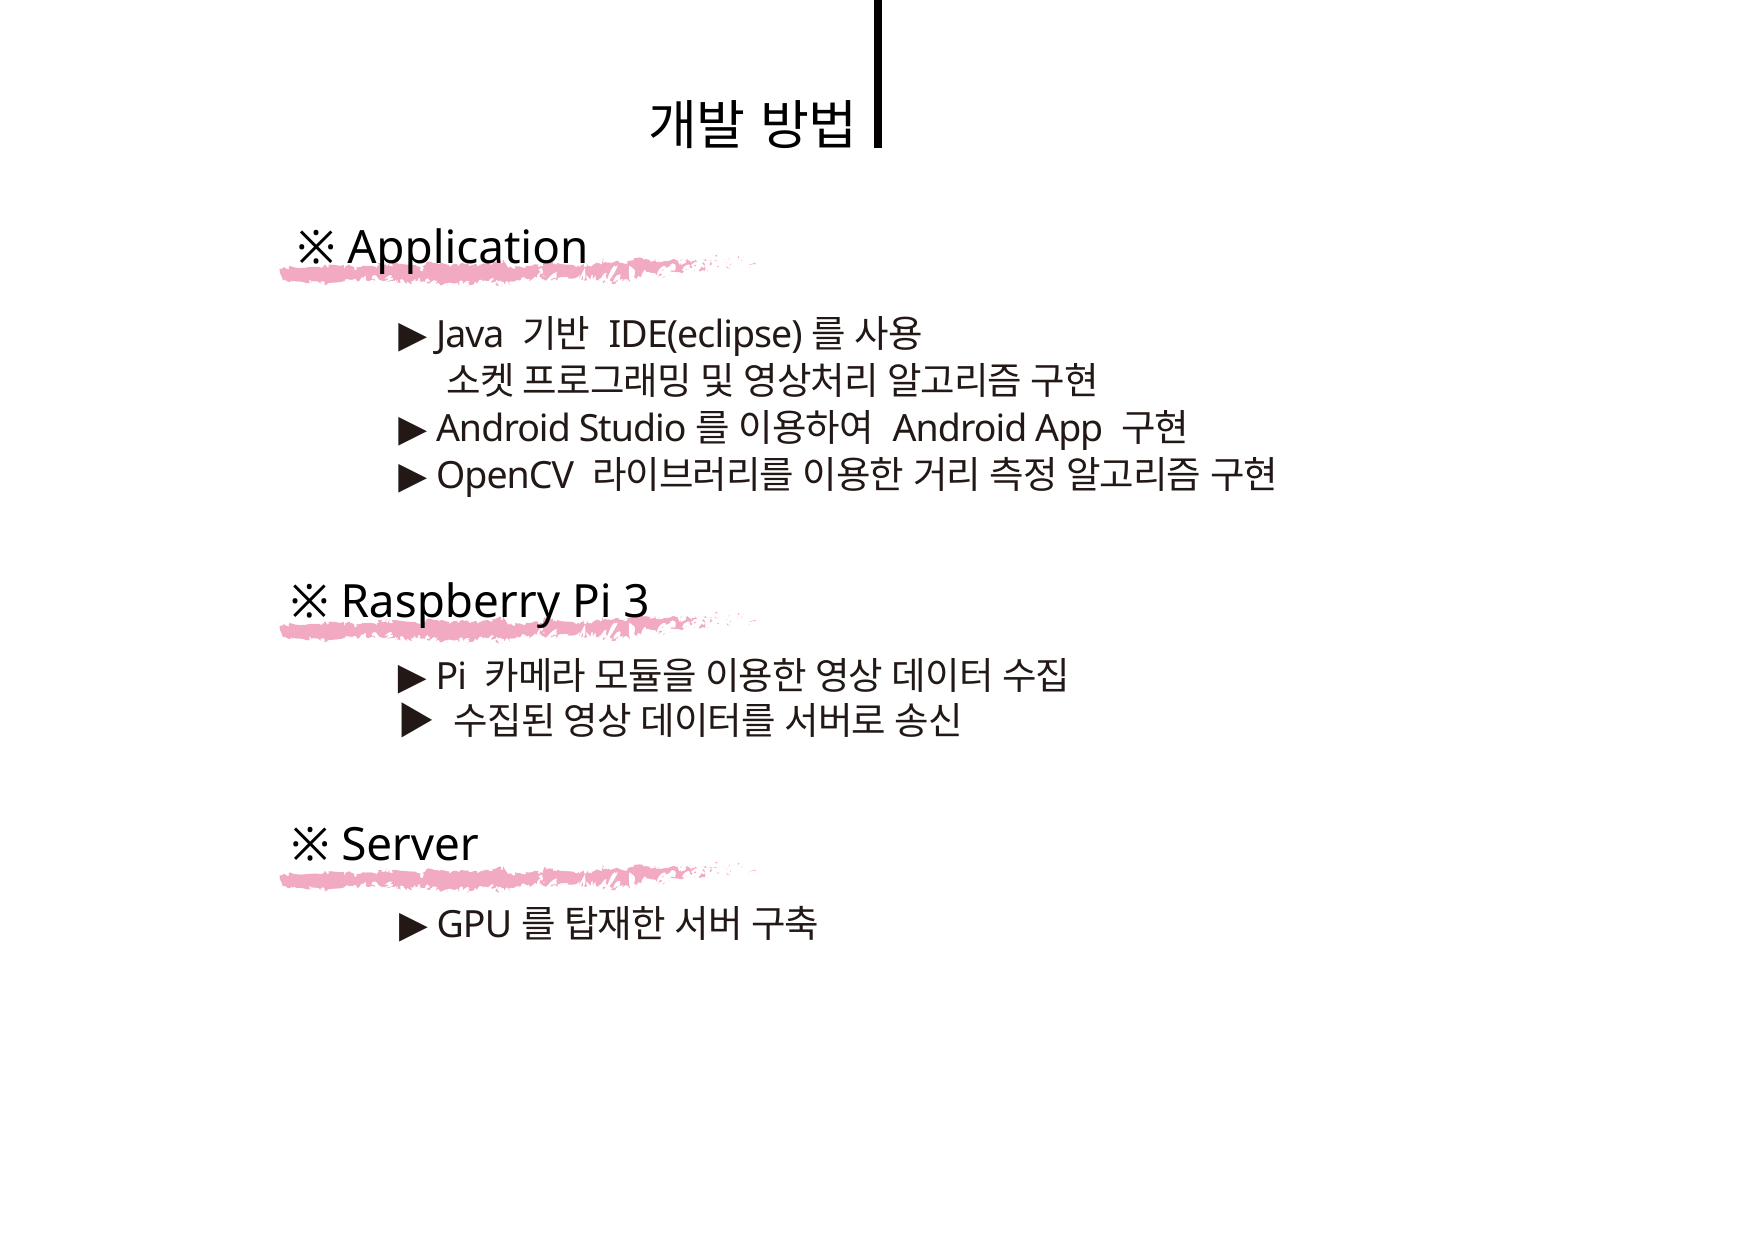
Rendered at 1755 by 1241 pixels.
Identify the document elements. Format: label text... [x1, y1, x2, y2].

text_box [276, 861, 760, 894]
text_box ▶ Pi 카메라 모듈을 이용한 영상 데이터 수집 ▶ 수집된 영상 데이터를 서버로 송신 [383, 644, 1086, 749]
text_box ▶ Java 기반 IDE(eclipse)를 사용 소켓 프로그래밍 및 영상처리 알고리즘 구현 ▶ Android Studio를 이용하여 Android App 구현 ▶ OpenCV 라이브러리를 이용한 거리 측정 알고리즘 구현 [396, 307, 1565, 496]
text_box 개발 방법 [634, 84, 873, 163]
text_box [276, 254, 760, 288]
text_box [276, 611, 760, 644]
text_box ※ Raspberry Pi 3 [275, 563, 666, 634]
text_box ※ Server [276, 807, 494, 877]
text_box ※ Application [282, 210, 604, 280]
text_box ▶ GPU를 탑재한 서버 구축 [384, 892, 835, 952]
